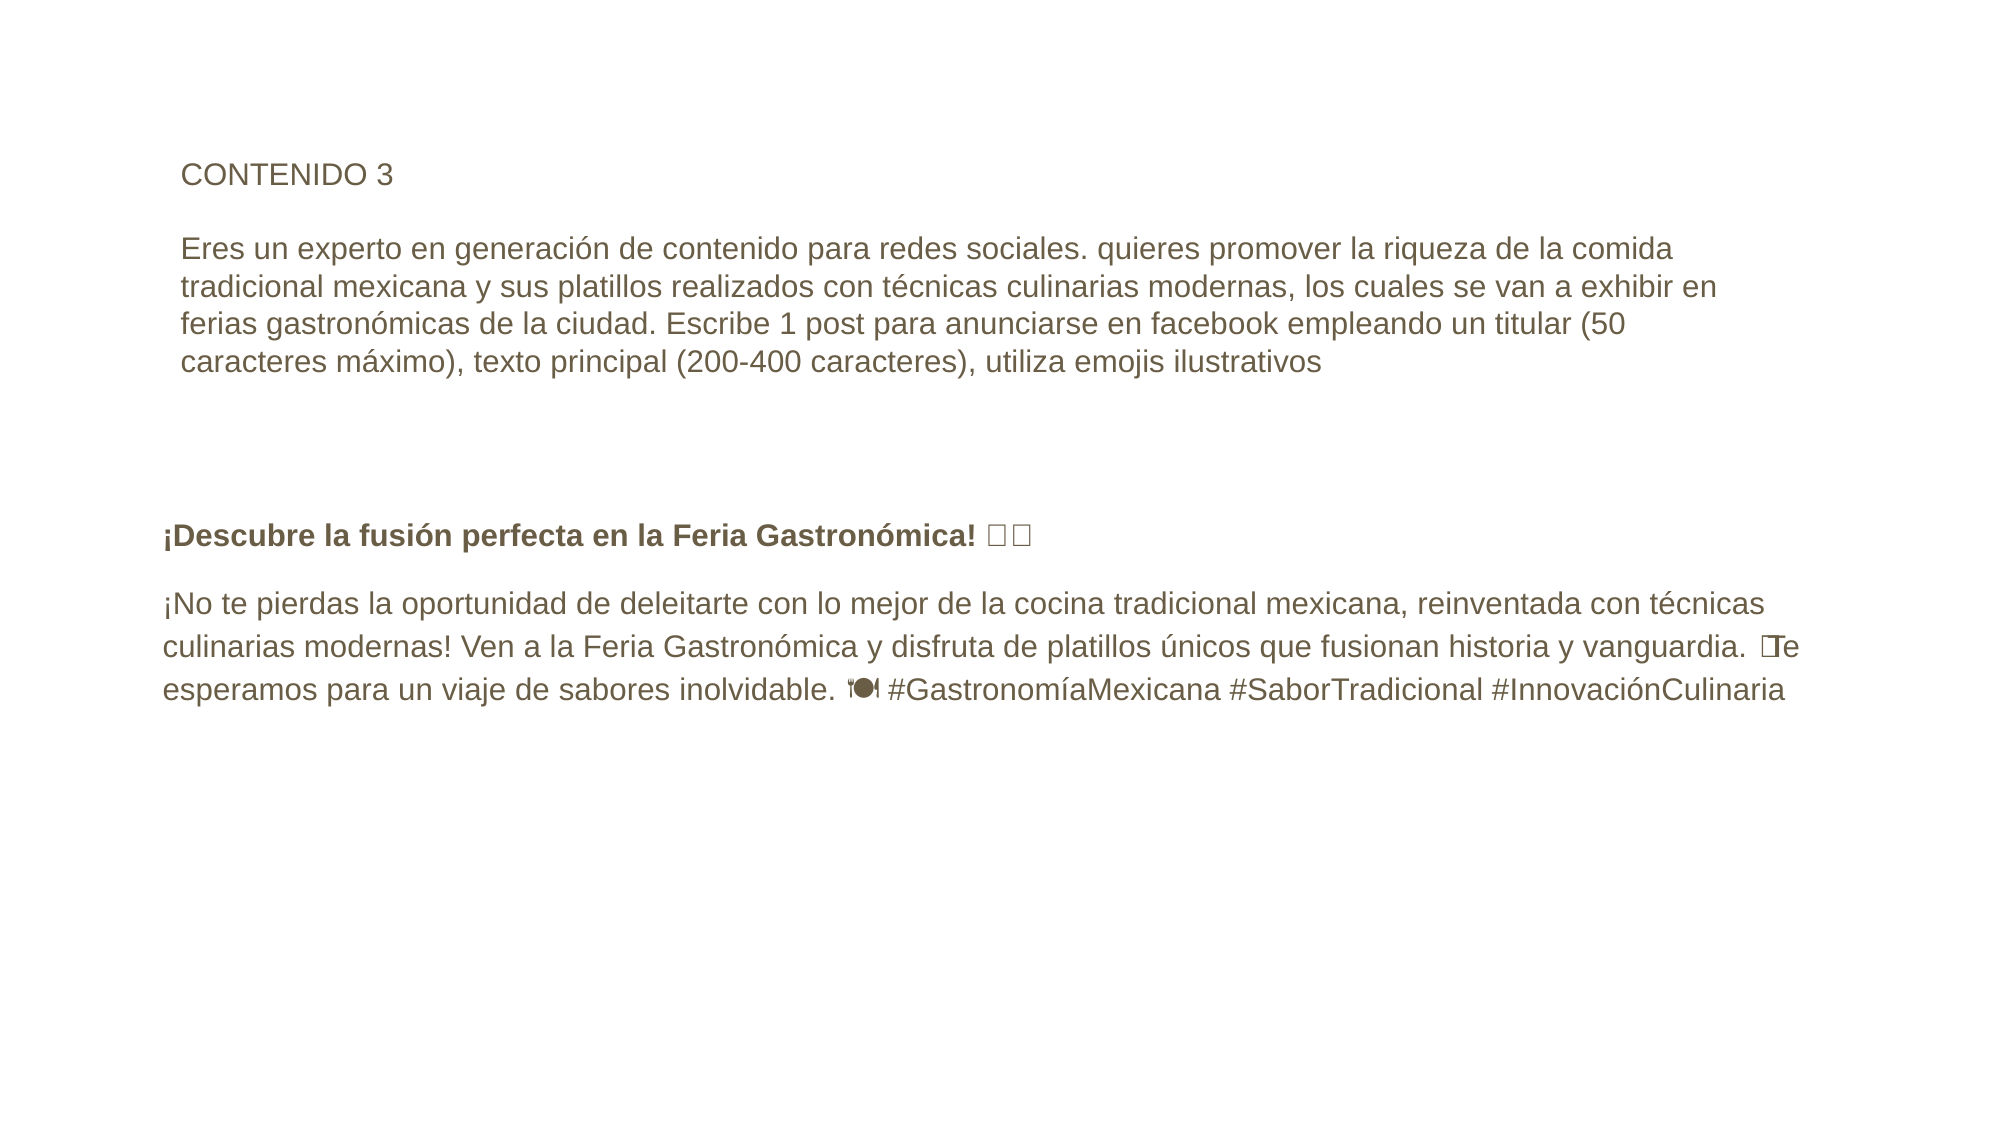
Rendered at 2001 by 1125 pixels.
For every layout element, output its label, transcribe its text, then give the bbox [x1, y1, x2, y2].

text_box CONTENIDO 3 Eres un experto en generación de contenido para redes sociales. quieres promover la riqueza de la comida tradicional mexicana y sus platillos realizados con técnicas culinarias modernas, los cuales se van a exhibir en ferias gastronómicas de la ciudad. Escribe 1 post para anunciarse en facebook empleando un titular (50 caracteres máximo), texto principal (200-400 caracteres), utiliza emojis ilustrativos [165, 138, 1785, 394]
text_box ¡Descubre la fusión perfecta en la Feria Gastronómica! 🌮🍷 ¡No te pierdas la oportunidad de deleitarte con lo mejor de la cocina tradicional mexicana, reinventada con técnicas culinarias modernas! Ven a la Feria Gastronómica y disfruta de platillos únicos que fusionan historia y vanguardia. 🌟✨ Te esperamos para un viaje de sabores inolvidable. 🎉🍽️ #GastronomíaMexicana #SaborTradicional #InnovaciónCulinaria [147, 494, 1825, 817]
